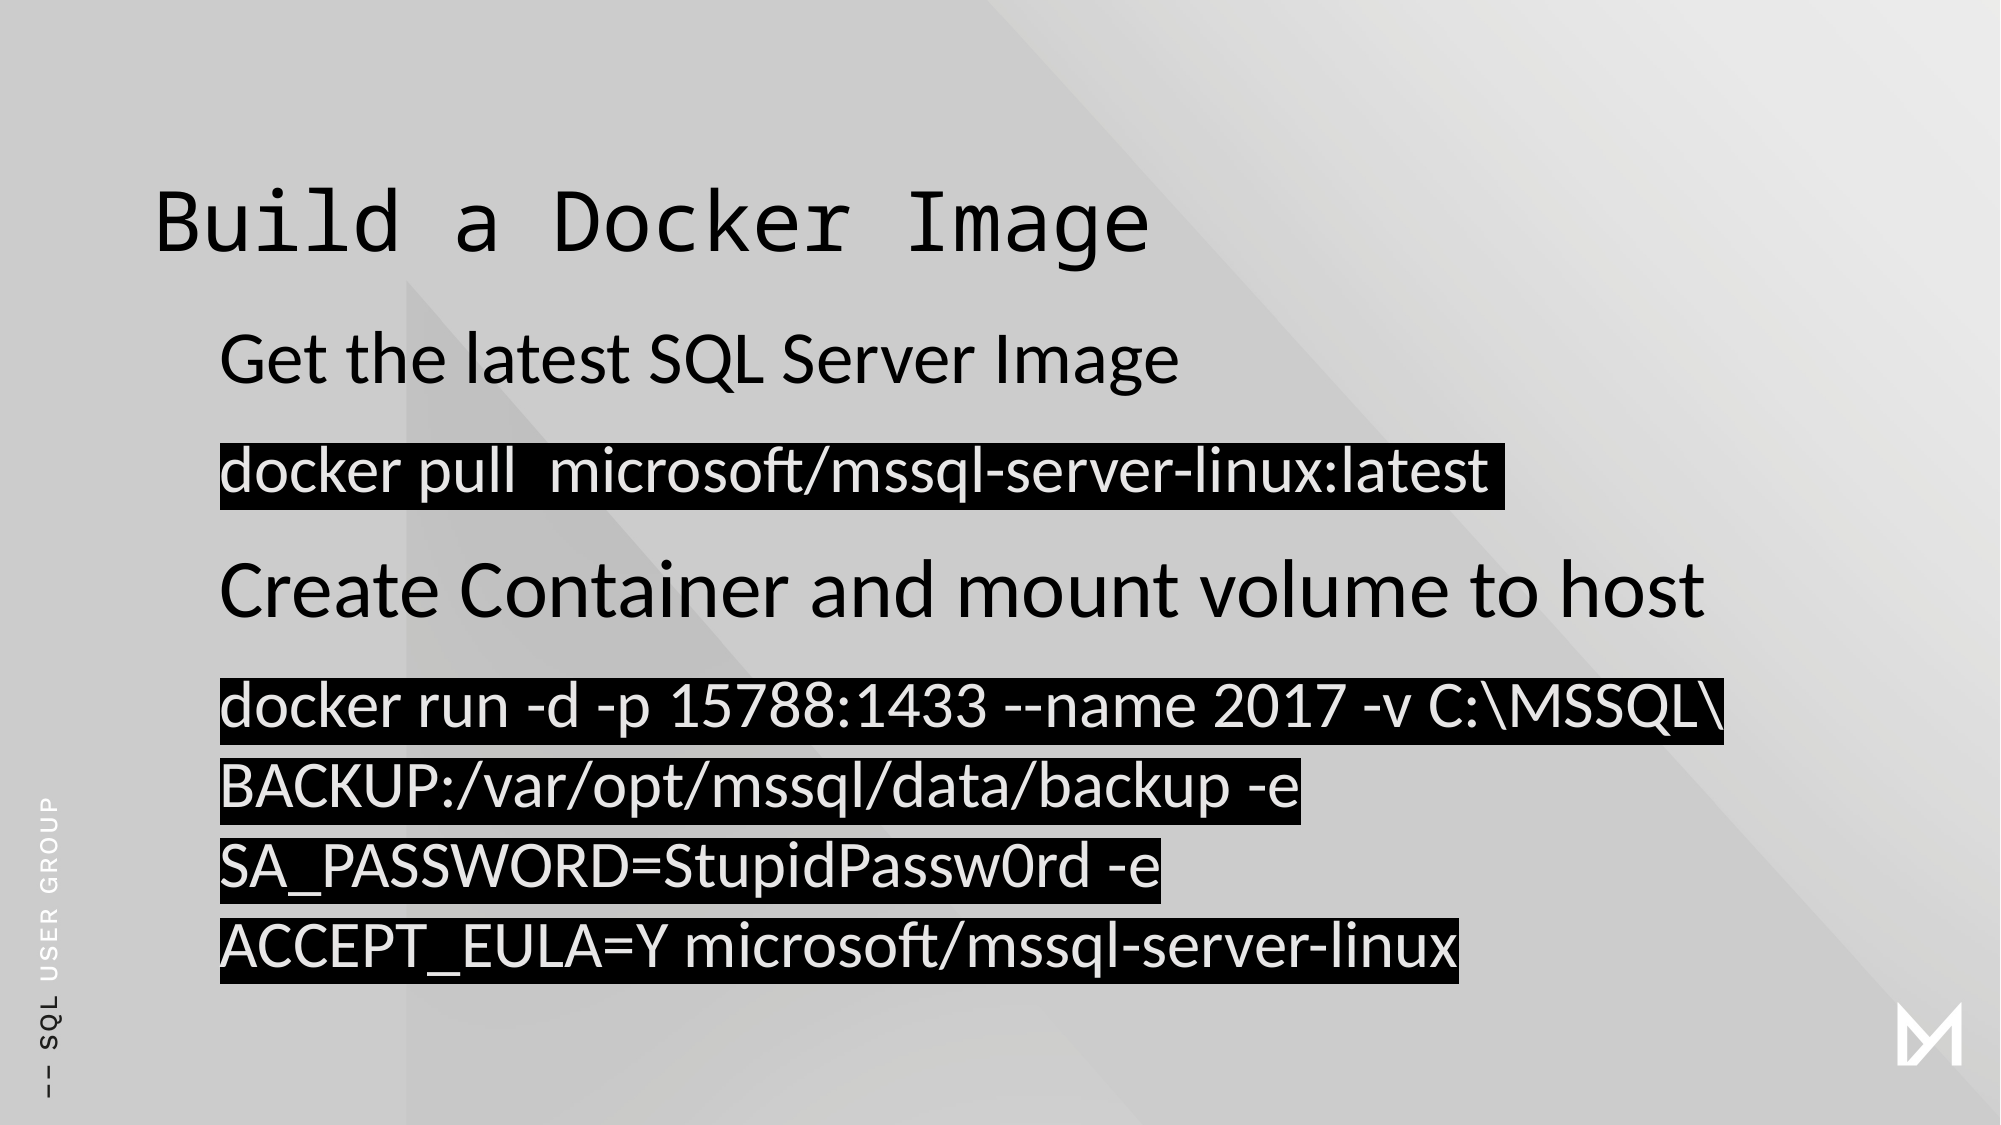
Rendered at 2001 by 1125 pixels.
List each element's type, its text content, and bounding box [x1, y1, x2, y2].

title Build a Docker Image [137, 59, 1863, 278]
picture [0, 0, 2001, 1125]
text_box Get the latest SQL Server Image docker pull microsoft/mssql-server-linux:latest Create Container and mount volume to host docker run -d -p 15788:1433 --name 2017 -v C:\MSSQL\BACKUP:/var/opt/mssql/data/backup -e SA_PASSWORD=StupidPassw0rd -e ACCEPT_EULA=Y microsoft/mssql-server-linux [204, 301, 1795, 989]
